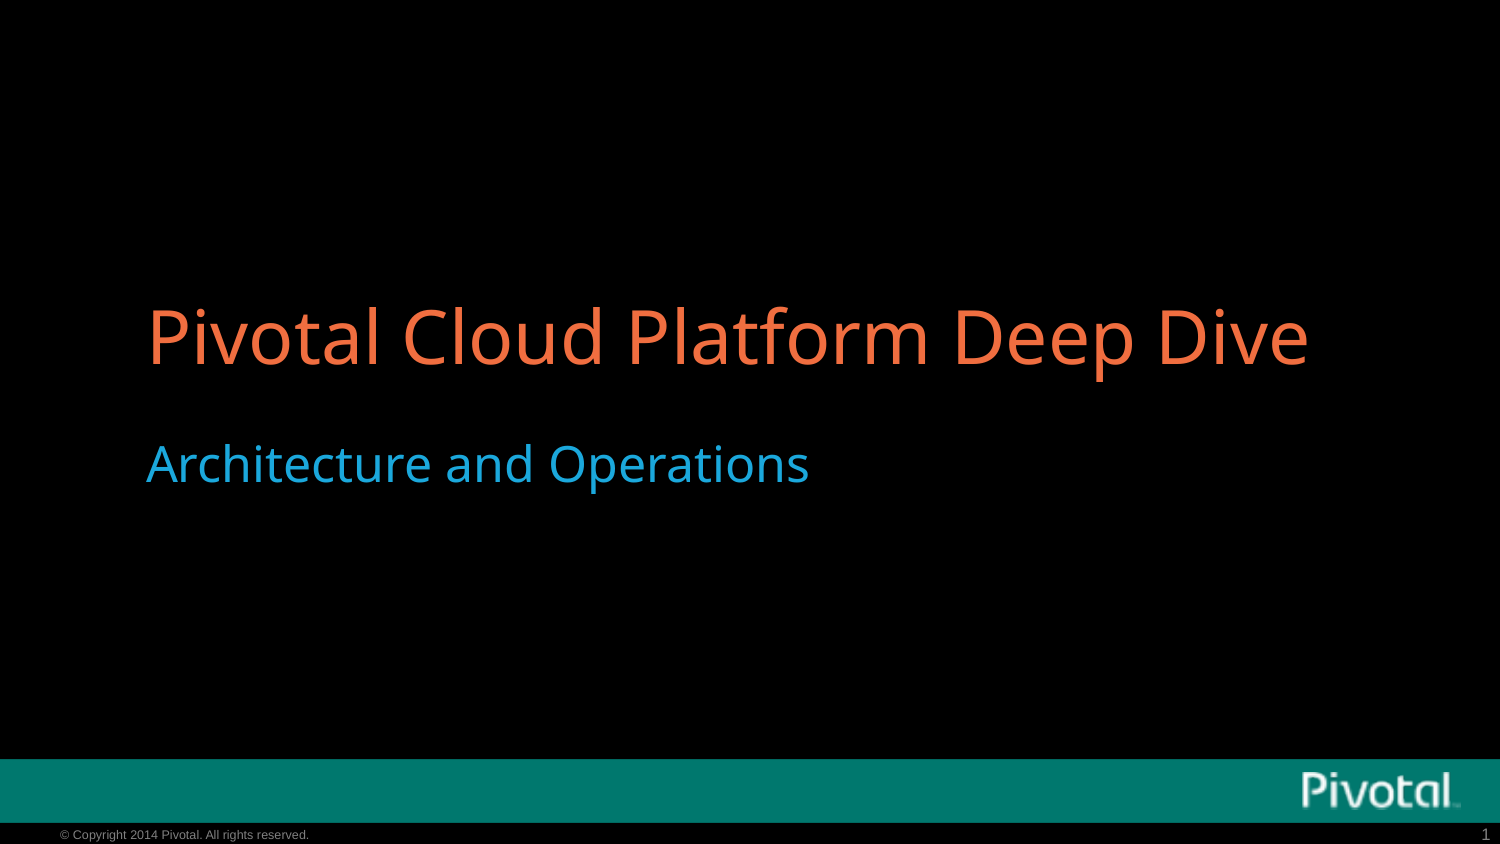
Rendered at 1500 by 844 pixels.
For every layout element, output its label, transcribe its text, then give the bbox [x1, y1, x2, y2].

picture [1302, 772, 1461, 810]
title Pivotal Cloud Platform Deep Dive [145, 3, 1397, 381]
slide_number 1 [1402, 823, 1492, 844]
list Architecture and Operations [145, 431, 1397, 604]
